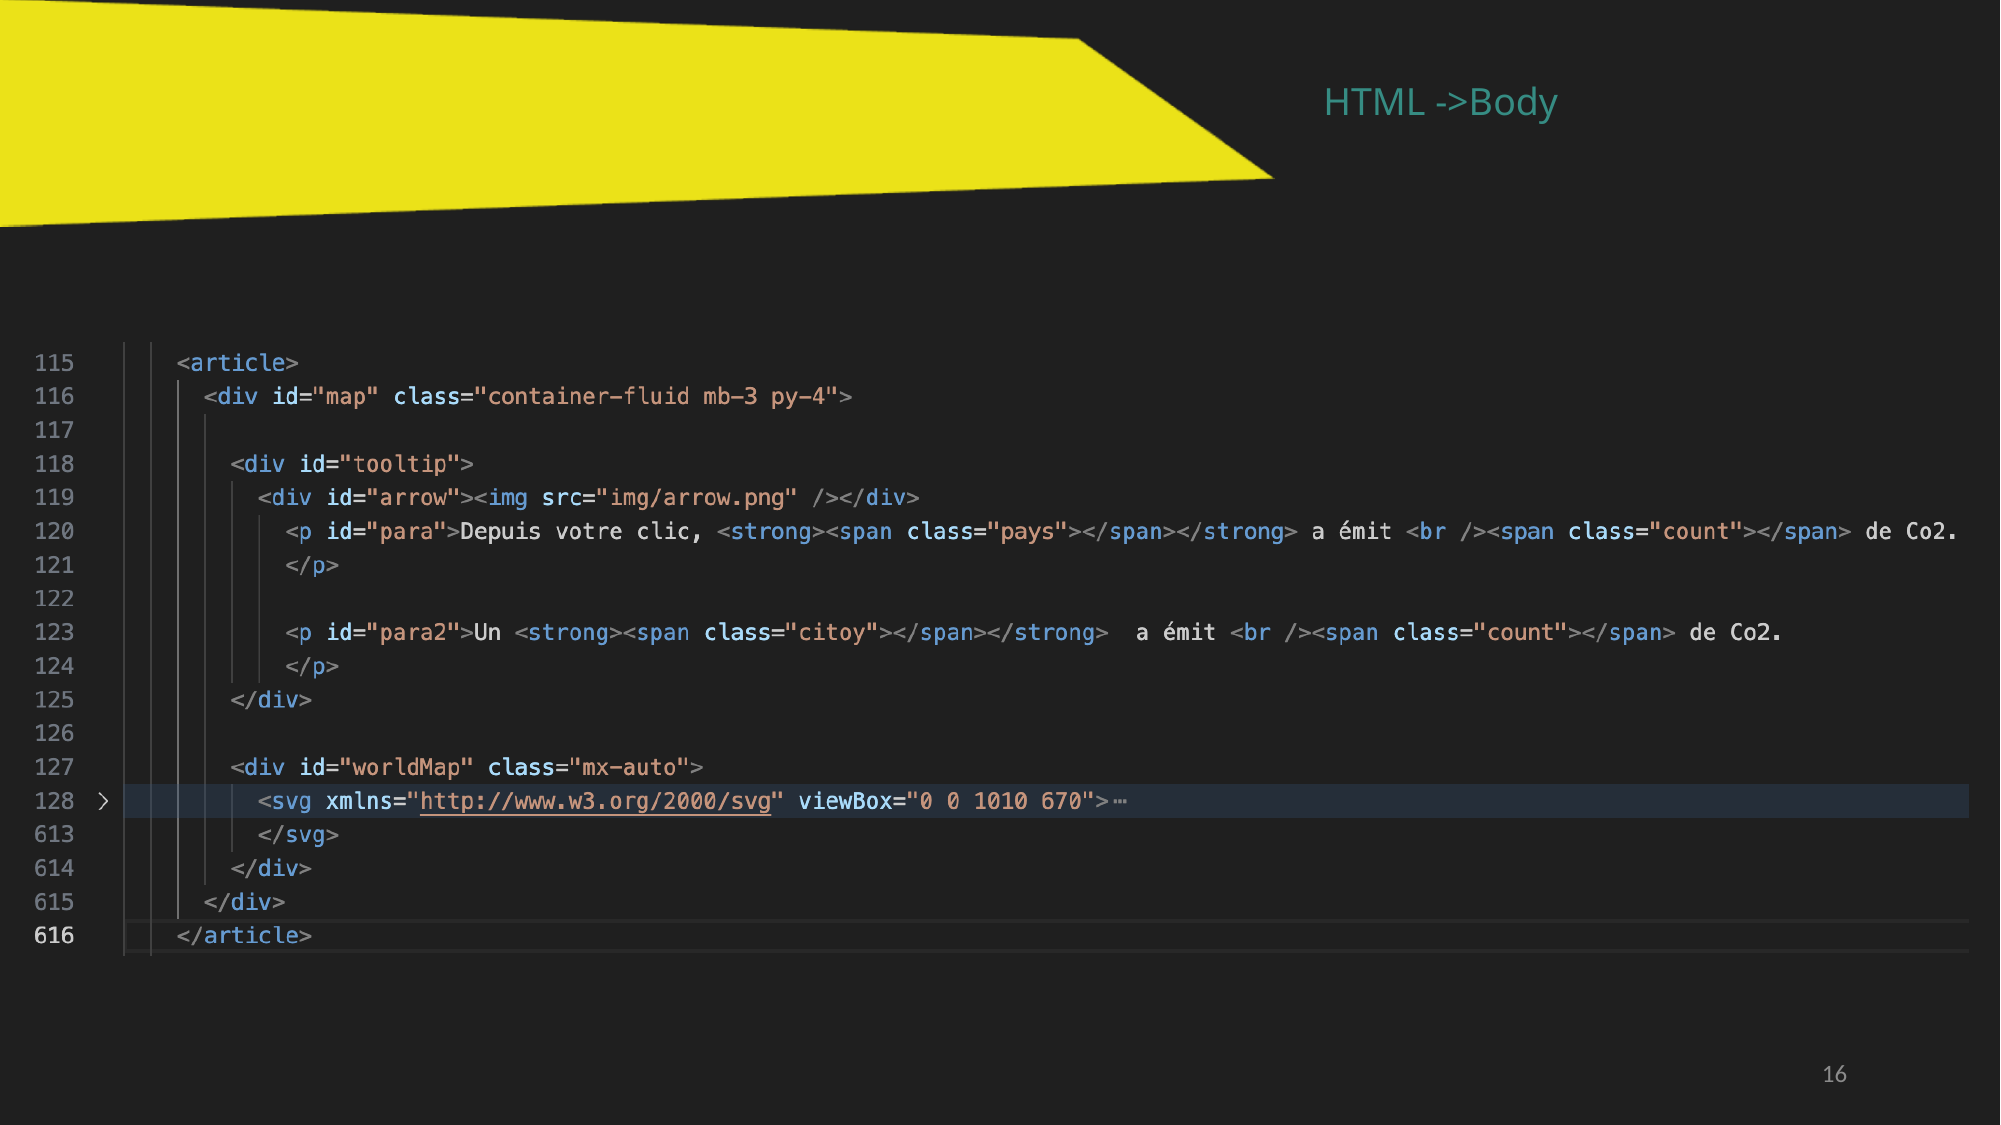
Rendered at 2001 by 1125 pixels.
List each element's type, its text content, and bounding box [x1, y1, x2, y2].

picture [31, 342, 1969, 956]
picture [0, 0, 1275, 227]
text_box HTML ->Body [1308, 70, 1574, 131]
slide_number 16 [1412, 1042, 1863, 1103]
